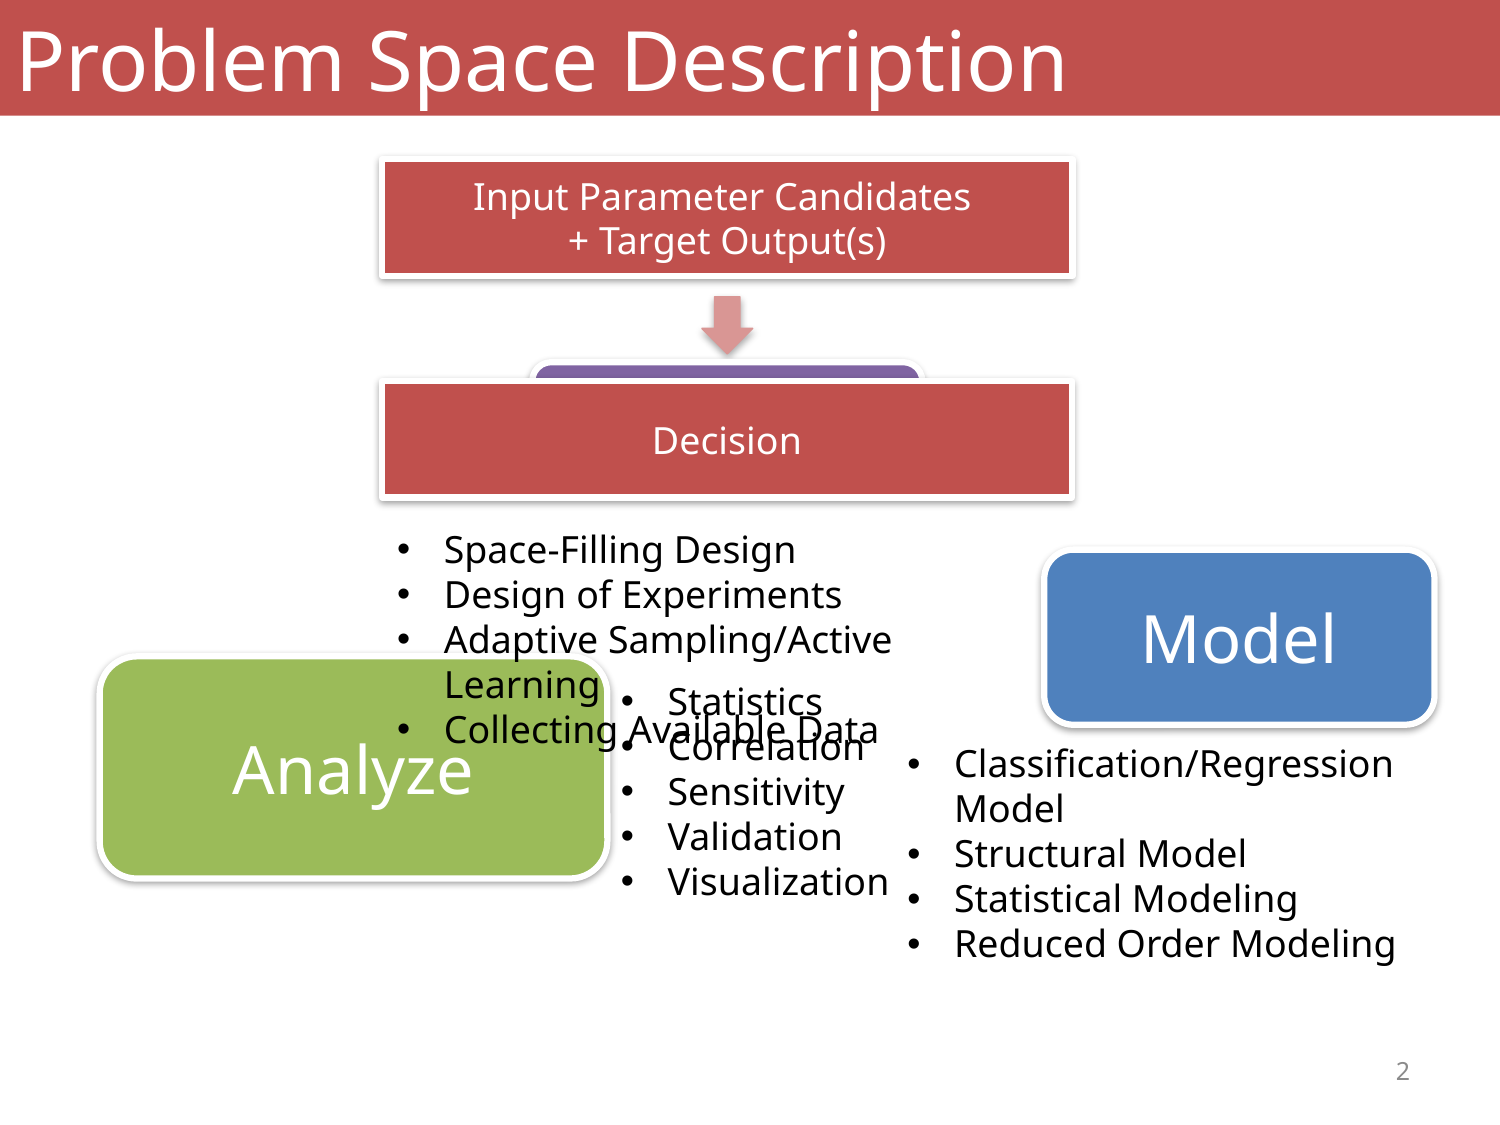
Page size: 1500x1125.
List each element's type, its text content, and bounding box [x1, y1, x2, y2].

slide_number 2 [1074, 1042, 1425, 1103]
title Problem Space Description [0, 0, 1500, 116]
text_box Statistics Correlation Sensitivity Validation Visualization [606, 670, 1200, 911]
text_box Decision [379, 378, 1075, 501]
text_box Analyze [96, 653, 606, 882]
text_box Sample [529, 358, 925, 376]
text_box Classification/Regression Model Structural Model Statistical Modeling Reduced Order Modeling [892, 733, 1487, 973]
text_box Input Parameter Candidates + Target Output(s) [379, 156, 1076, 279]
text_box Model [1073, 546, 1438, 728]
text_box [701, 296, 754, 355]
text_box Space-Filling Design Design of Experiments Adaptive Sampling/Active Learning Collecting Available Data [382, 518, 1073, 758]
